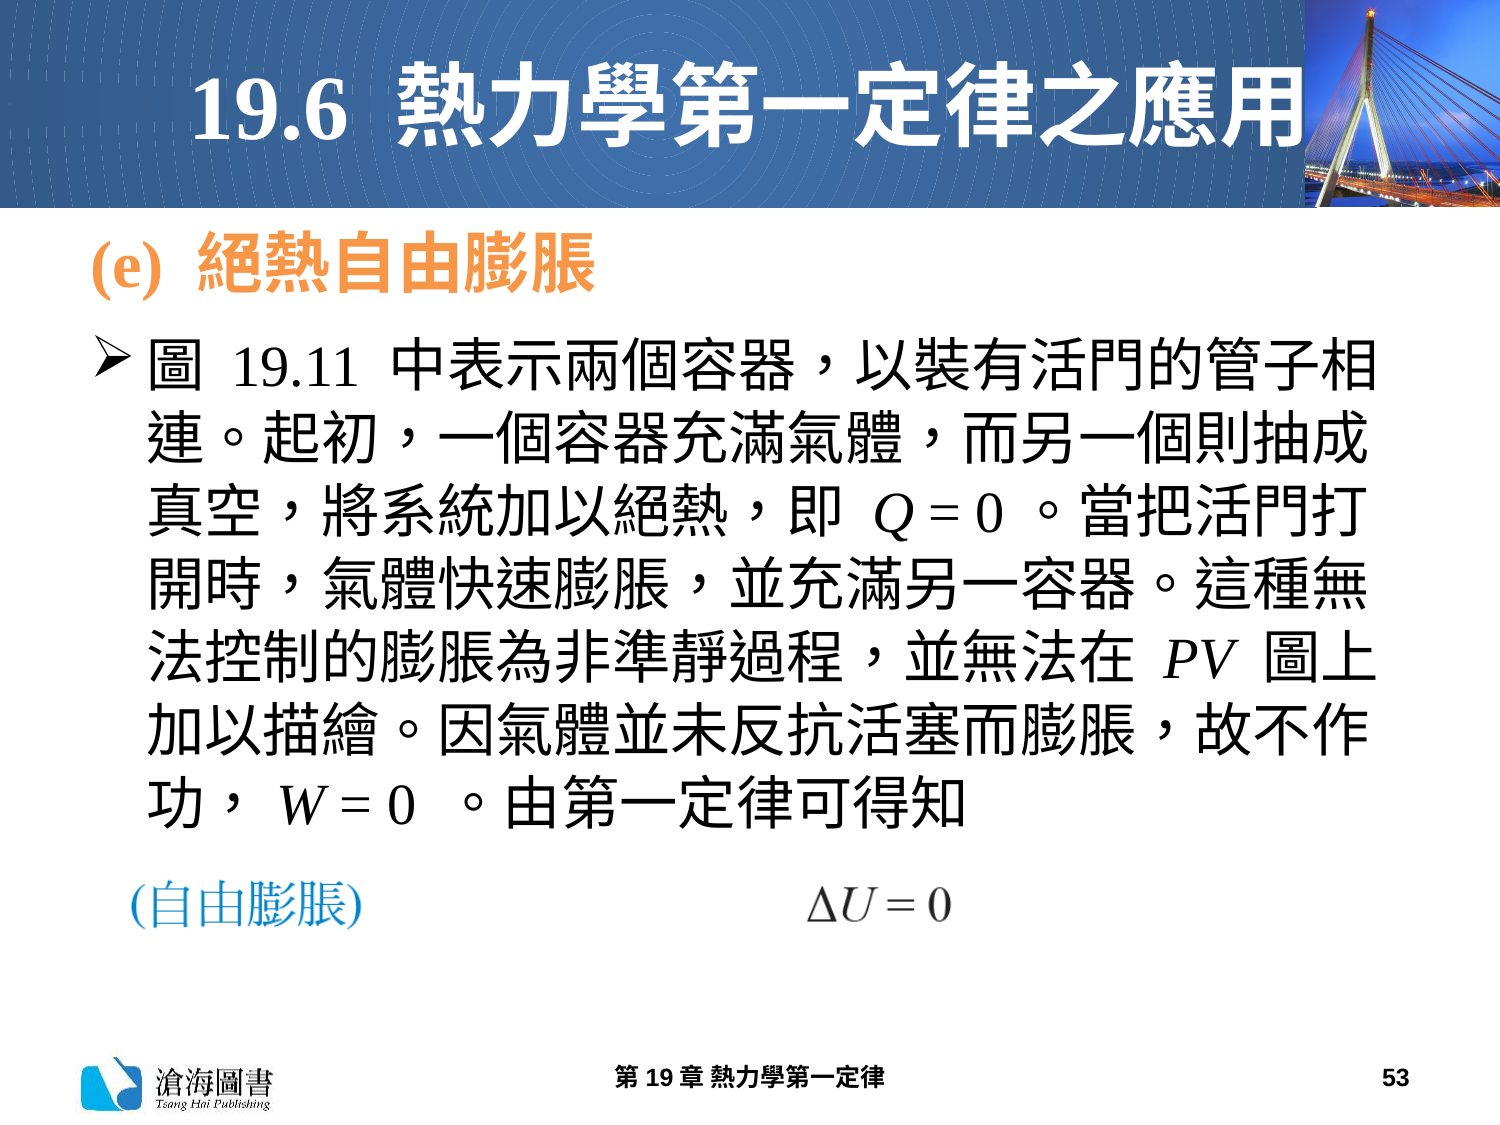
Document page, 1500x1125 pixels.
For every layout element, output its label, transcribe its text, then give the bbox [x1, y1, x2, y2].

picture [111, 863, 960, 947]
slide_number 53 [1074, 1046, 1425, 1107]
title 19.6 熱力學第一定律之應用 [75, 21, 1425, 185]
list (e) 絕熱自由膨脹 圖 19.11 中表示兩個容器，以裝有活門的管子相連。起初，一個容器充滿氣體，而另一個則抽成真空，將系統加以絕熱，即 Q = 0。當把活門打開時，氣體快速膨脹，並充滿另一容器。這種無法控制的膨脹為非準靜過程，並無法在 PV 圖上加以描繪。因氣體並未反抗活塞而膨脹，故不作功，W = 0 。由第一定律可得知 [75, 219, 1425, 1043]
footer 第19章 熱力學第一定律 [512, 1046, 988, 1107]
picture [1305, 0, 1500, 207]
picture [75, 1049, 274, 1118]
